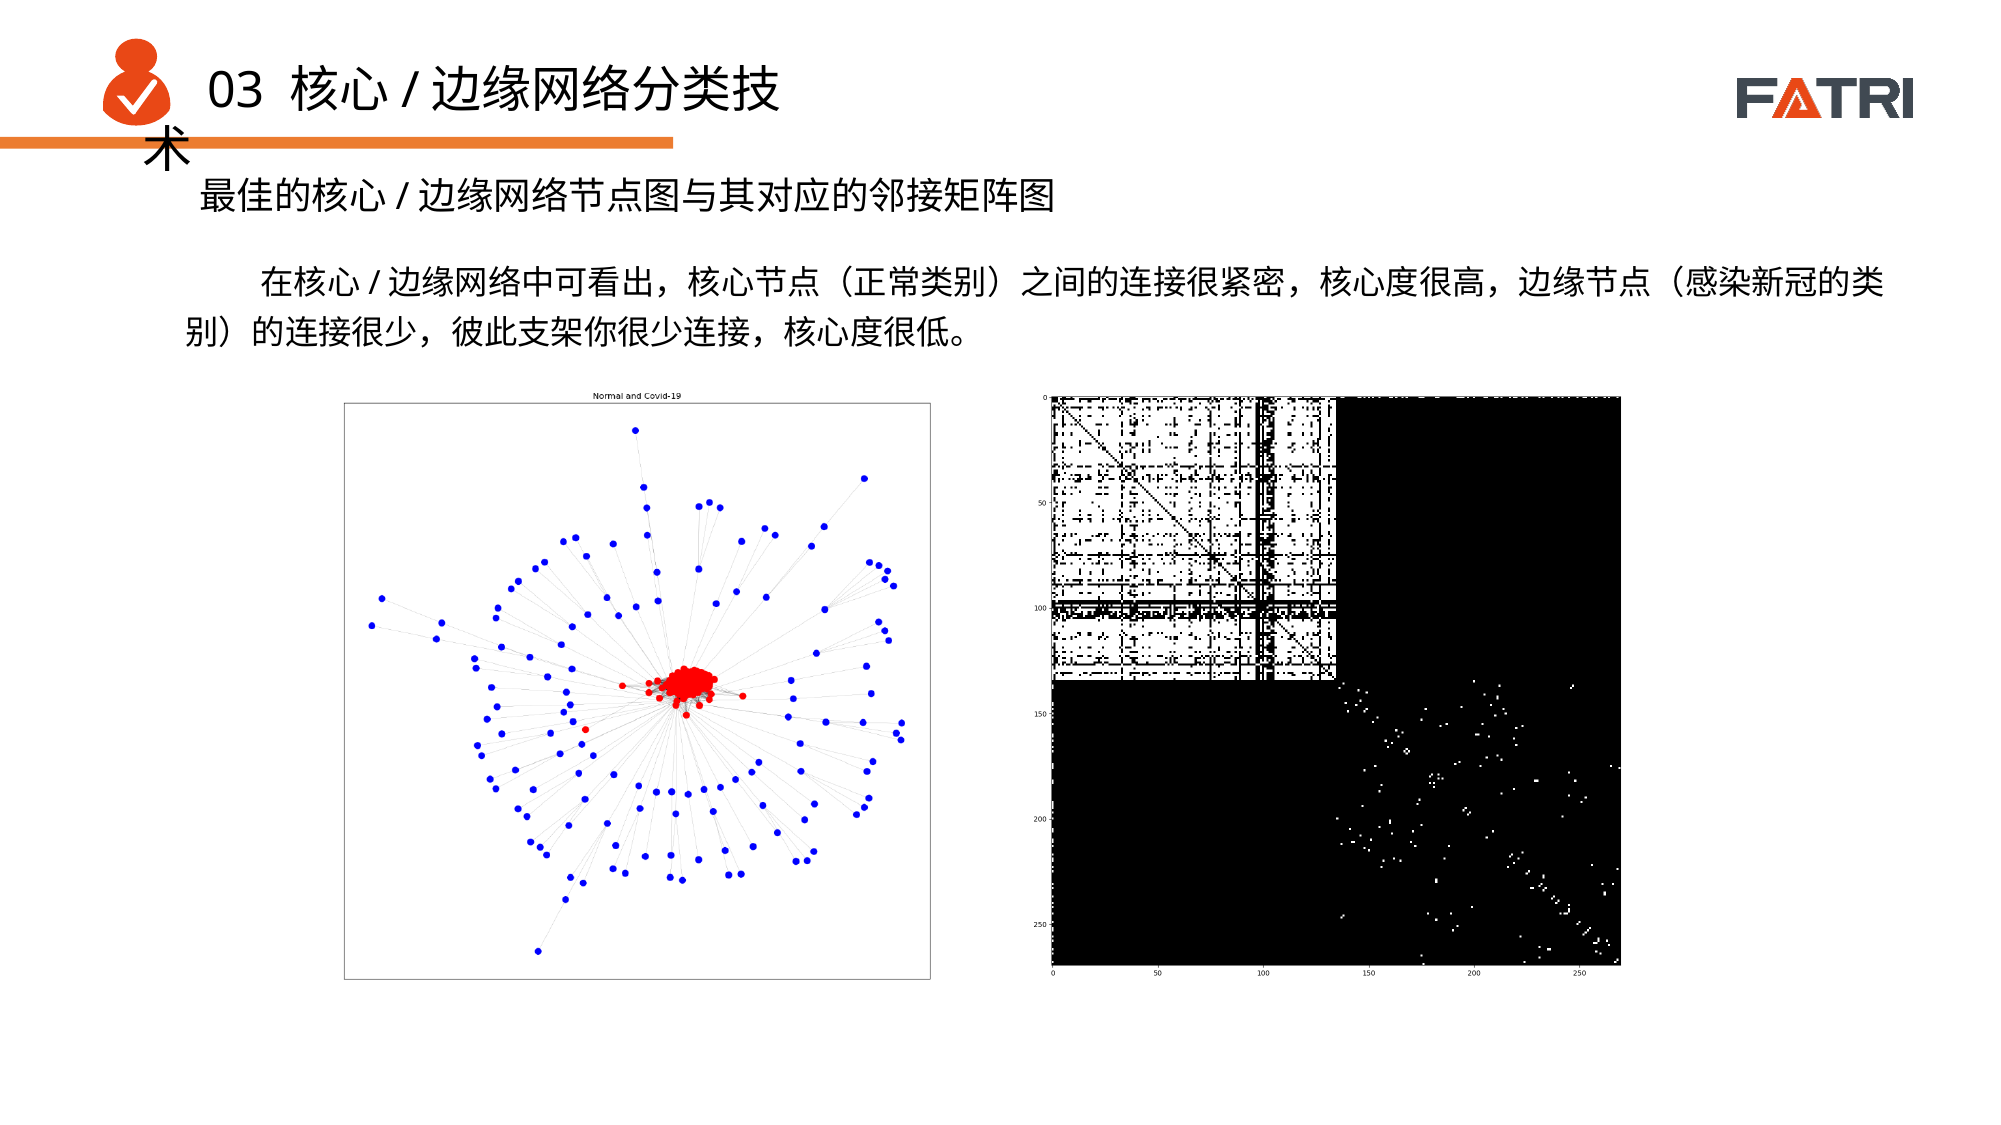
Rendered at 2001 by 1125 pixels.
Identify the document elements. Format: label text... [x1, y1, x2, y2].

text_box [0, 136, 127, 149]
picture [1737, 78, 1913, 118]
text_box 03 核心/边缘网络分类技术 [127, 4, 842, 245]
text_box 在核心/边缘网络中可看出，核心节点（正常类别）之间的连接很紧密，核心度很高，边缘节点（感染新冠的类别）的连接很少，彼此支架你很少连接，核心度很低。 [170, 243, 1912, 359]
text_box [103, 38, 171, 126]
picture [336, 385, 937, 986]
text_box 最佳的核心/边缘网络节点图与其对应的邻接矩阵图 [184, 164, 1072, 225]
picture [1027, 385, 1628, 986]
